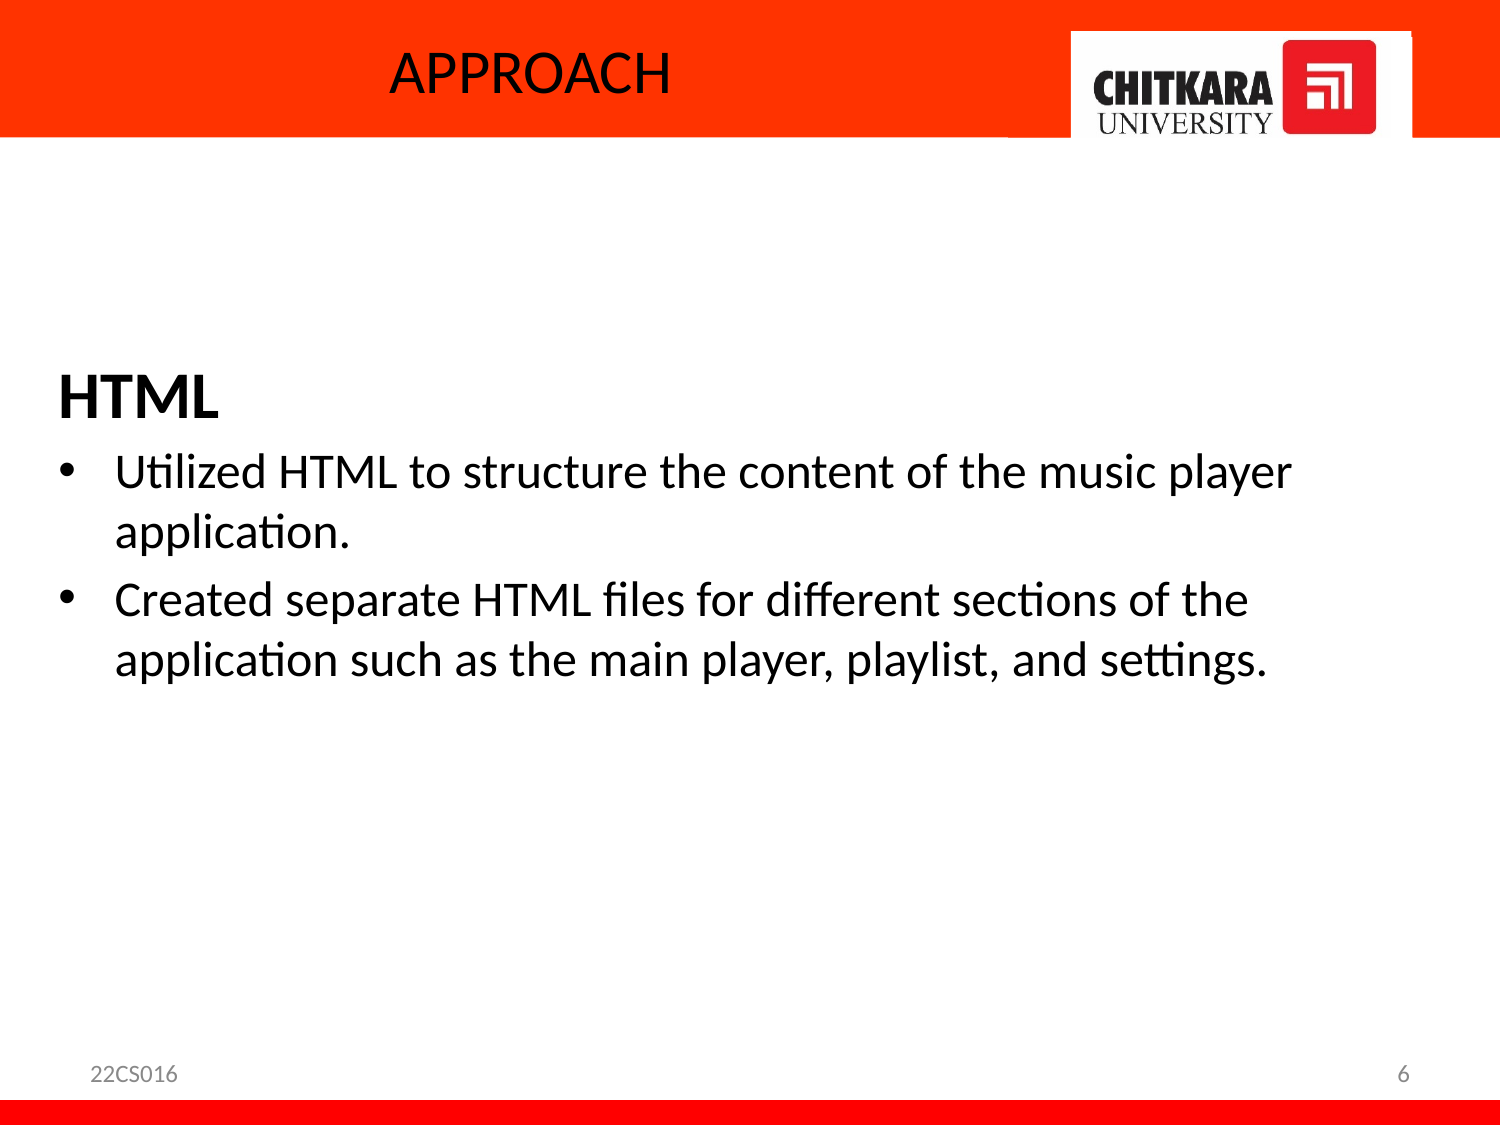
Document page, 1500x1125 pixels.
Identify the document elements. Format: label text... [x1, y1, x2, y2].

picture [1074, 37, 1391, 138]
slide_number 6 [1074, 1042, 1425, 1103]
title APPROACH [0, 0, 1063, 138]
slide_number 22CS016 [75, 1042, 425, 1103]
list HTML Utilized HTML to structure the content of the music player application. Created separate HTML files for different sections of the application such as the main player, playlist, and settings. [24, 161, 1462, 1043]
